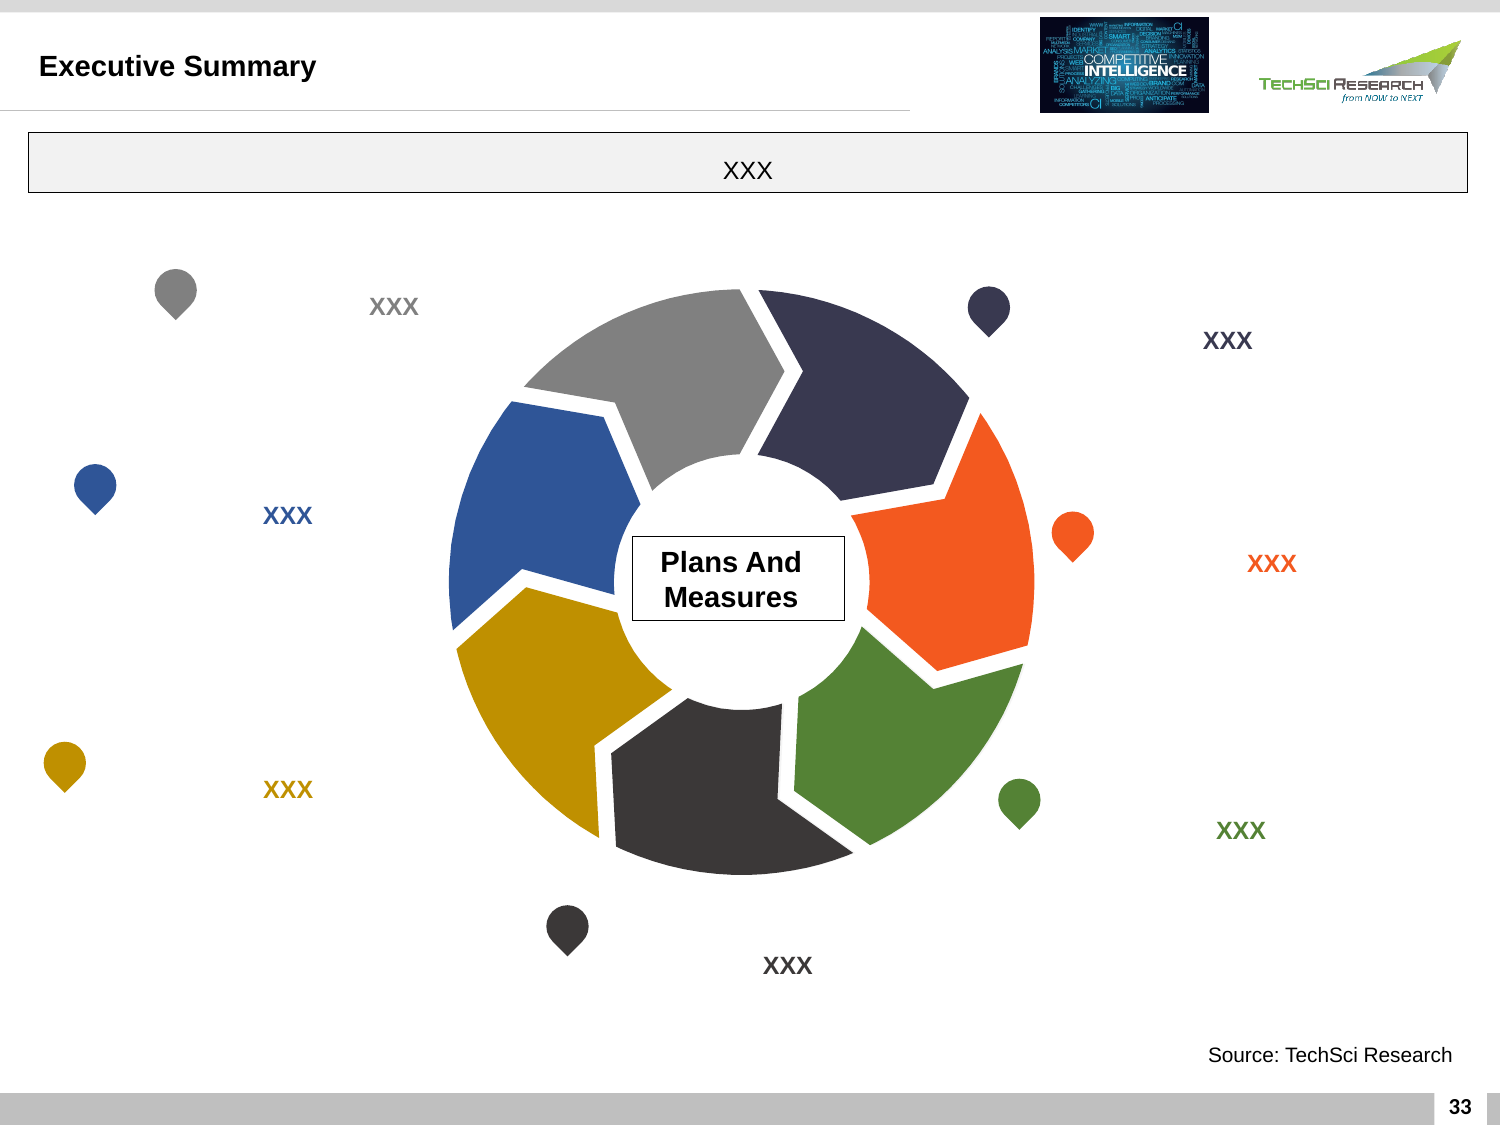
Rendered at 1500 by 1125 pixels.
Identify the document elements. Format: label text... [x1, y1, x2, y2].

picture [1257, 39, 1461, 104]
picture [1040, 17, 1209, 113]
text_box XXX [28, 132, 1468, 193]
text_box Executive Summary [24, 39, 1018, 90]
text_box Source: TechSci Research [710, 1034, 1468, 1074]
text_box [43, 268, 1453, 988]
